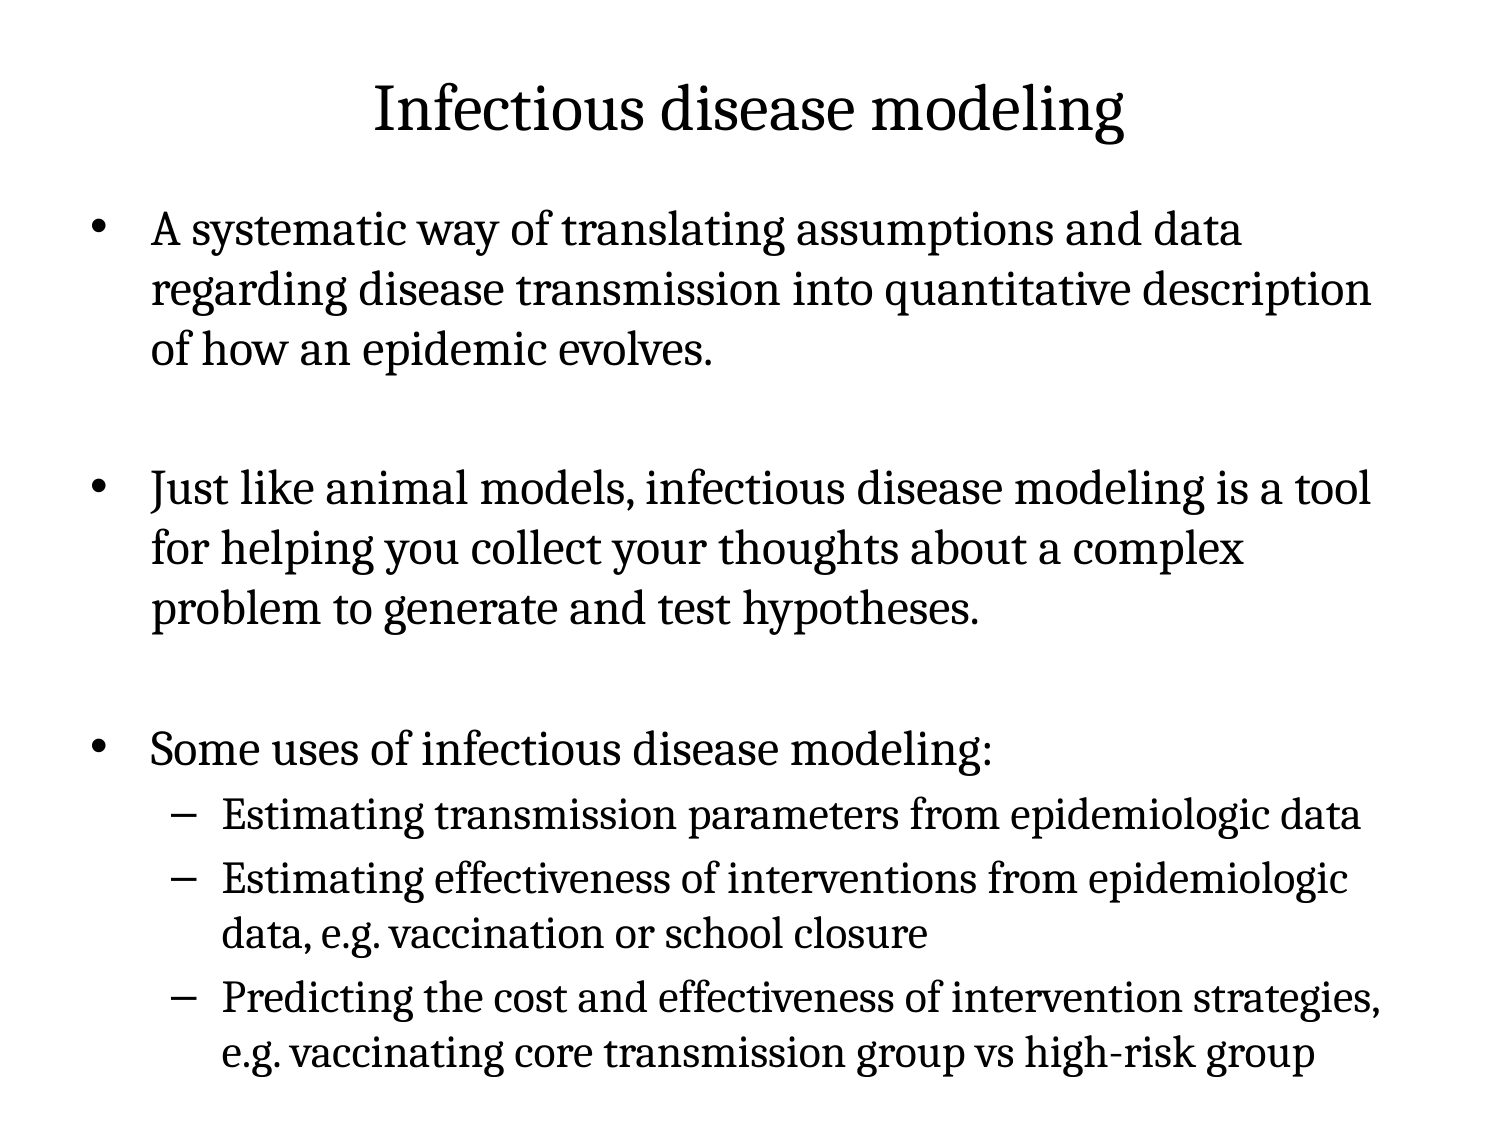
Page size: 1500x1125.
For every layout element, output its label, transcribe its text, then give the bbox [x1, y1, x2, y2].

title Infectious disease modeling [75, 45, 1425, 163]
list A systematic way of translating assumptions and data regarding disease transmission into quantitative description of how an epidemic evolves. Just like animal models, infectious disease modeling is a tool for helping you collect your thoughts about a complex problem to generate and test hypotheses. Some uses of infectious disease modeling: Estimating transmission parameters from epidemiologic data Estimating effectiveness of interventions from epidemiologic data, e.g. vaccination or school closure Predicting the cost and effectiveness of intervention strategies, e.g. vaccinating core transmission group vs high-risk group [75, 187, 1425, 1088]
